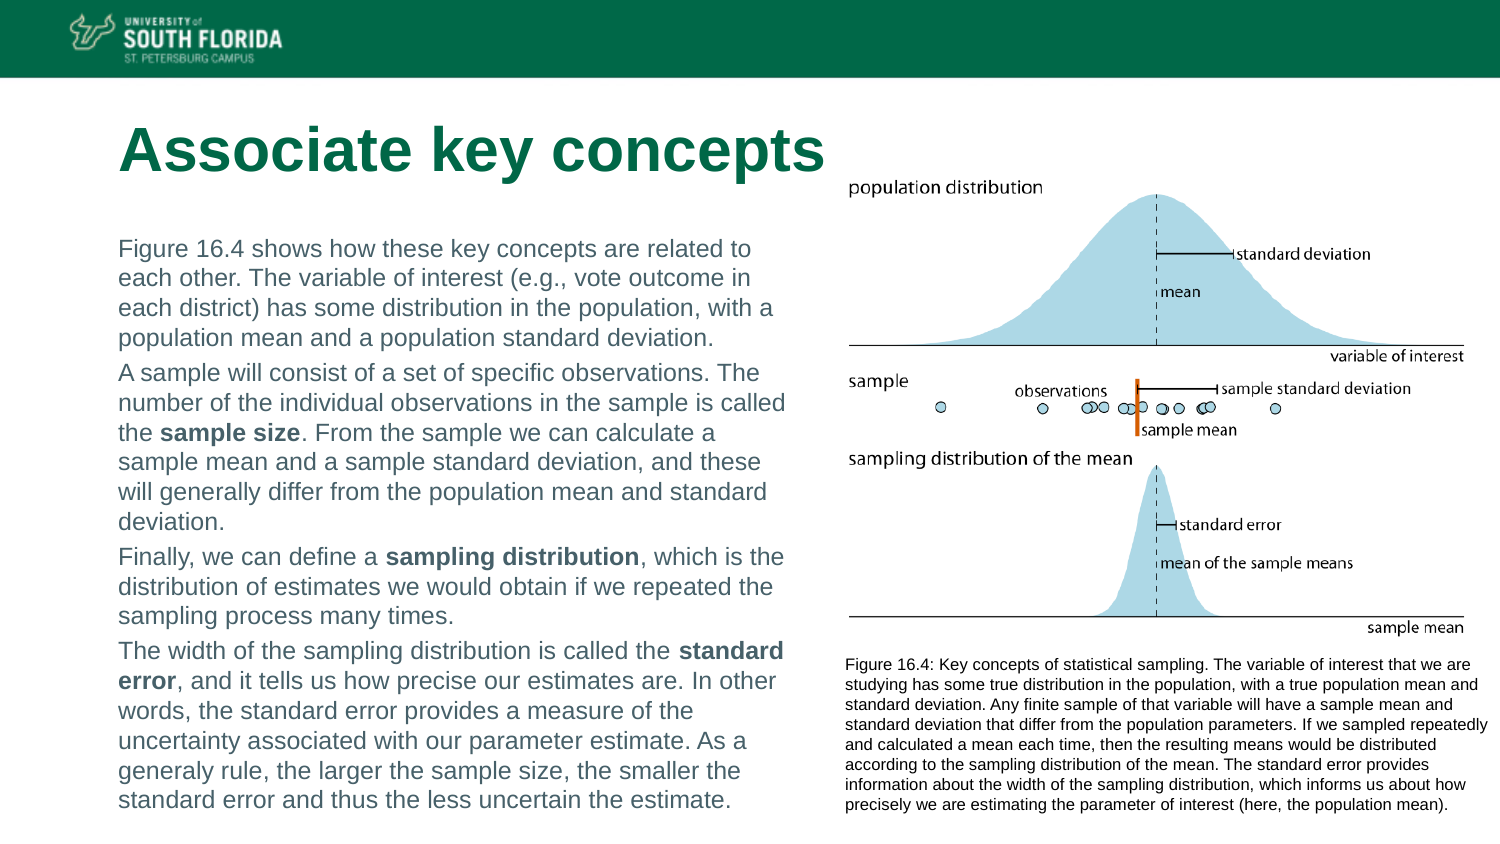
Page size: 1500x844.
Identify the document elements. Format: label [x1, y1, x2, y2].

text_box [830, 164, 1500, 824]
picture [0, 0, 1500, 844]
